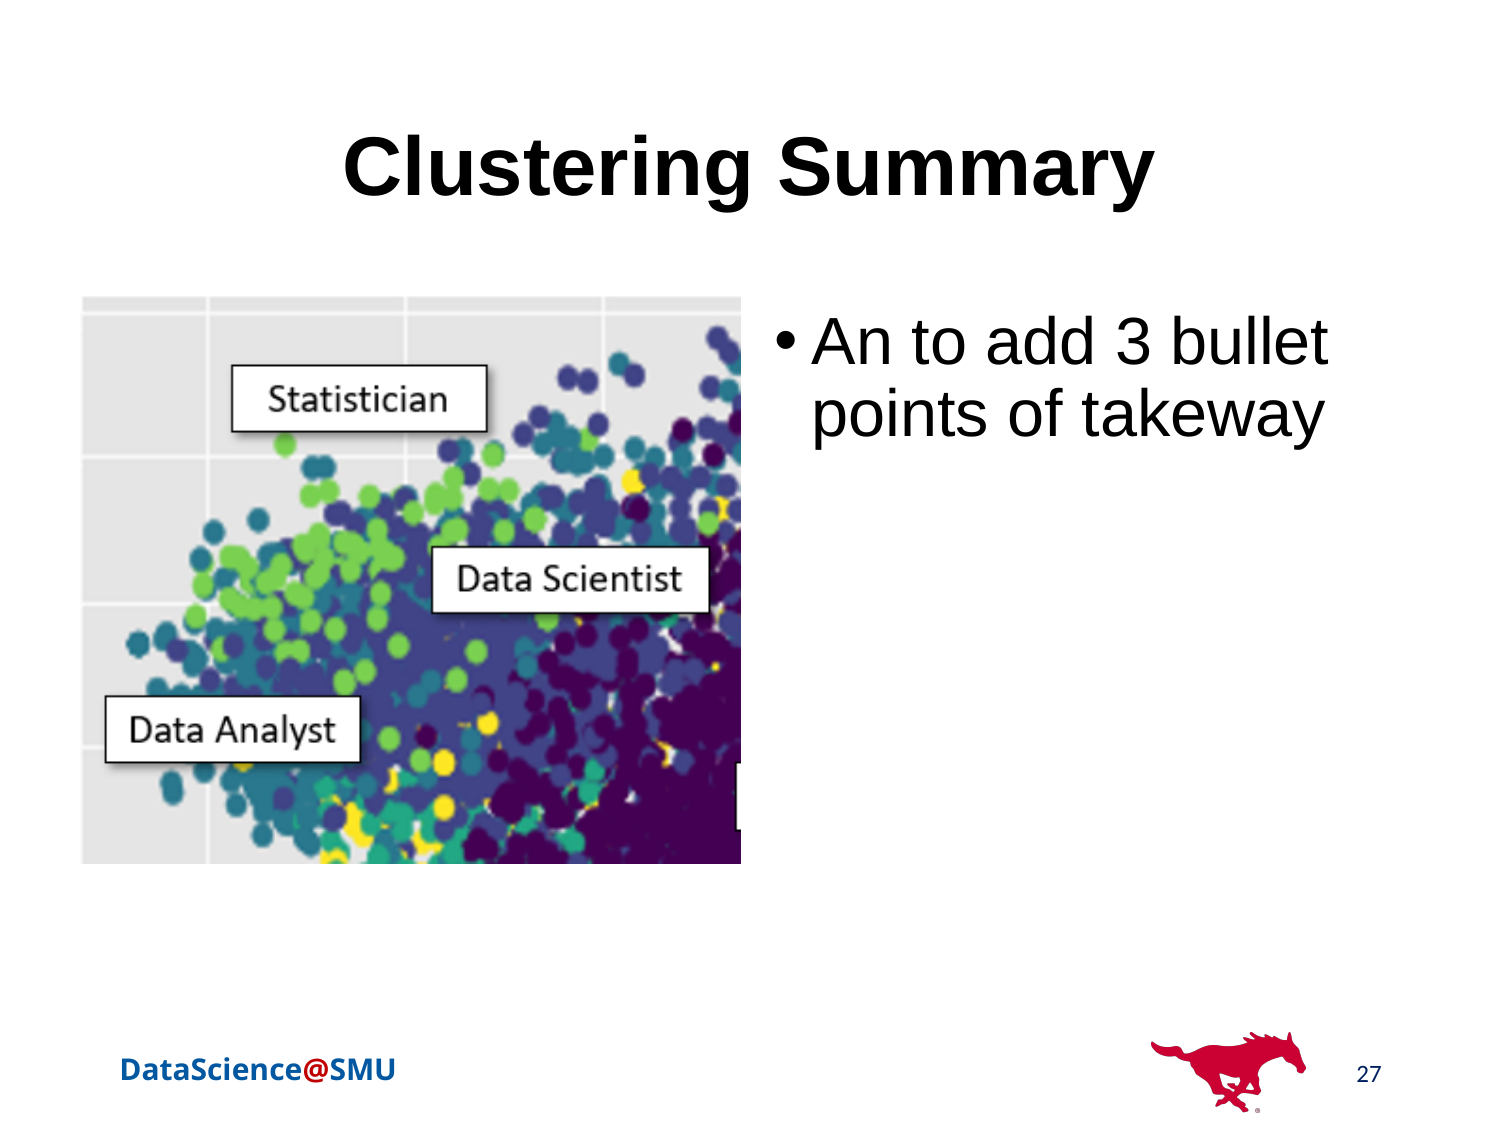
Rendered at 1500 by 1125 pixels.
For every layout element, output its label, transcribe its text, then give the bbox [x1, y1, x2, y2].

list An to add 3 bullet points of takeway [759, 299, 1397, 1014]
picture [1151, 1032, 1306, 1042]
slide_number 27 [1059, 1042, 1397, 1103]
title Clustering Summary [103, 59, 1397, 278]
picture [58, 261, 741, 864]
picture [1151, 1103, 1306, 1113]
